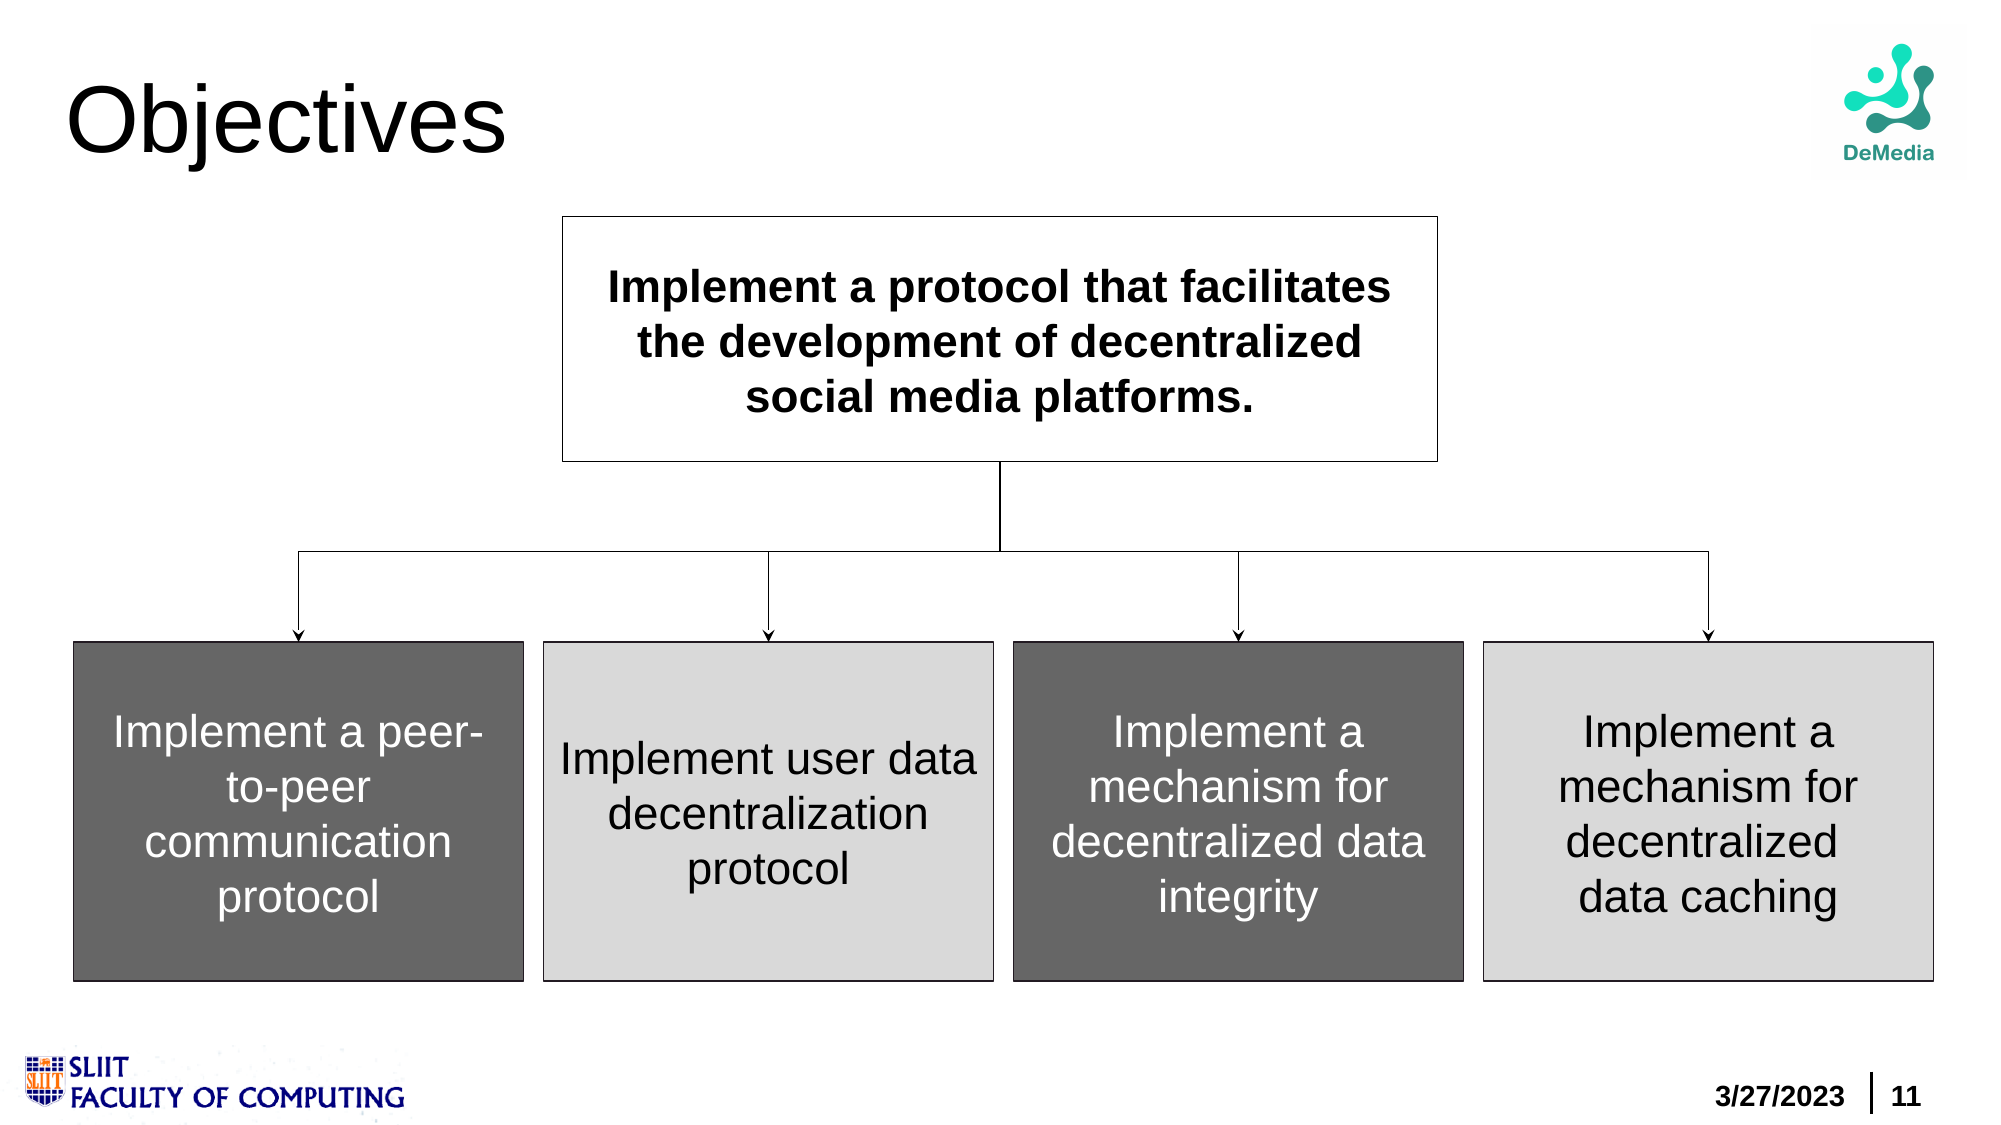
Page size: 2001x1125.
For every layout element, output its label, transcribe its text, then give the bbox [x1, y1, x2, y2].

text_box Implement a peer-to-peer communication protocol [73, 641, 524, 981]
text_box Implement a protocol that facilitates the development of decentralized social media platforms. [744, 216, 1258, 462]
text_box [558, 200, 740, 903]
picture [1811, 24, 1967, 180]
text_box Implement user data decentralization protocol [543, 641, 994, 981]
title Objectives [50, 50, 1812, 180]
text_box Implement a mechanism for decentralized data integrity [1013, 641, 1464, 981]
picture [0, 1045, 413, 1125]
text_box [1263, 197, 1445, 907]
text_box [793, 435, 975, 668]
text_box Implement a mechanism for decentralized data caching [1483, 641, 1934, 981]
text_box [1028, 432, 1210, 672]
